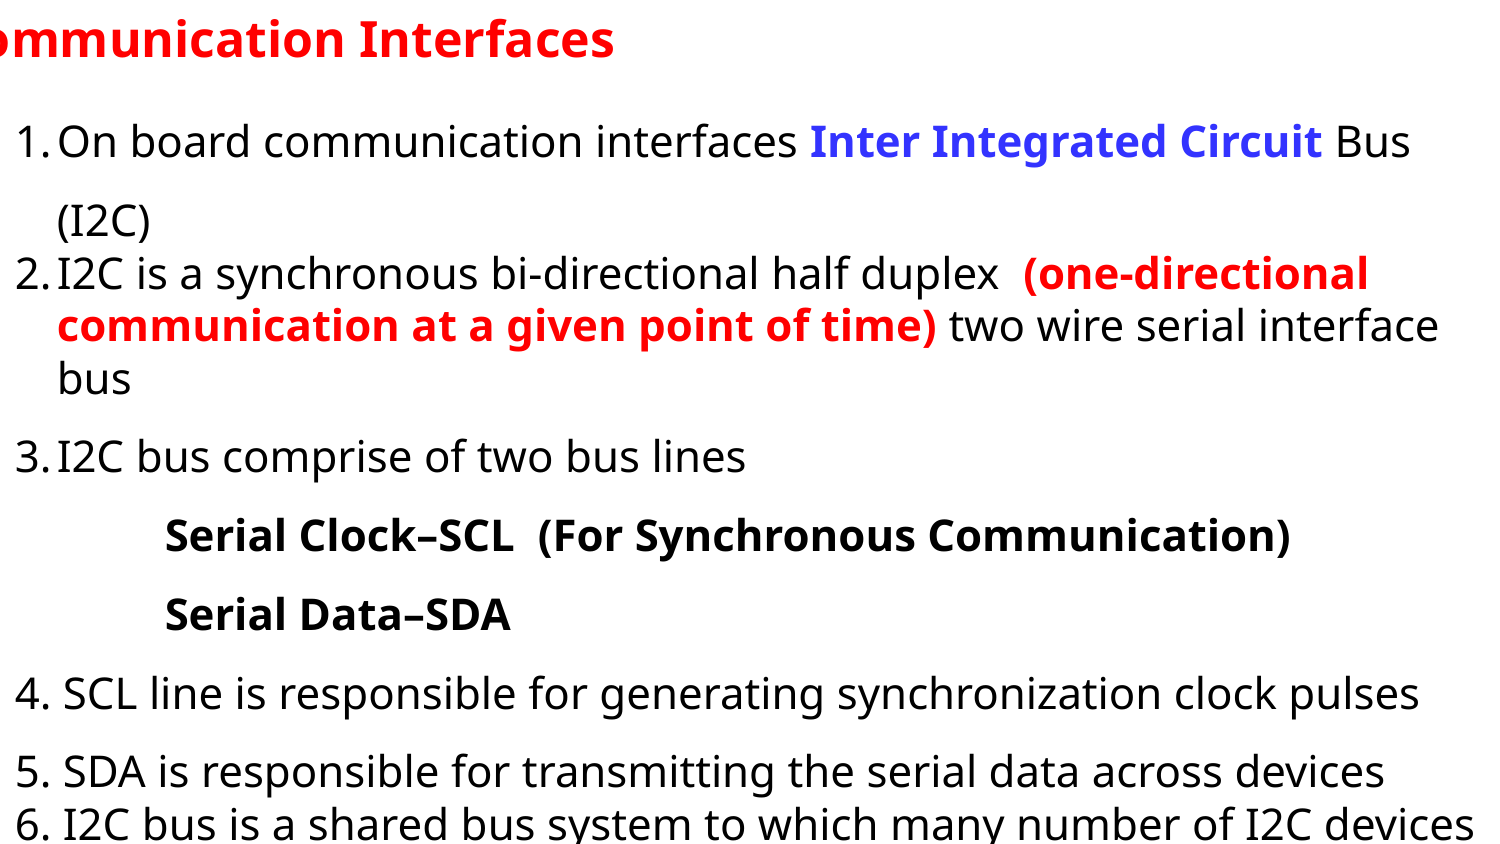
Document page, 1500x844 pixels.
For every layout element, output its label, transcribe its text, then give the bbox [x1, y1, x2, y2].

text_box Communication Interfaces [0, 0, 631, 75]
text_box On board communication interfaces Inter Integrated Circuit Bus (I2C) I2C is a synchronous bi-directional half duplex (one-directional communication at a given point of time) two wire serial interface bus I2C bus comprise of two bus lines Serial Clock–SCL (For Synchronous Communication) Serial Data–SDA 4. SCL line is responsible for generating synchronization clock pulses 5. SDA is responsible for transmitting the serial data across devices 6. I2C bus is a shared bus system to which many number of I2C devices can be connected. [0, 80, 1500, 844]
